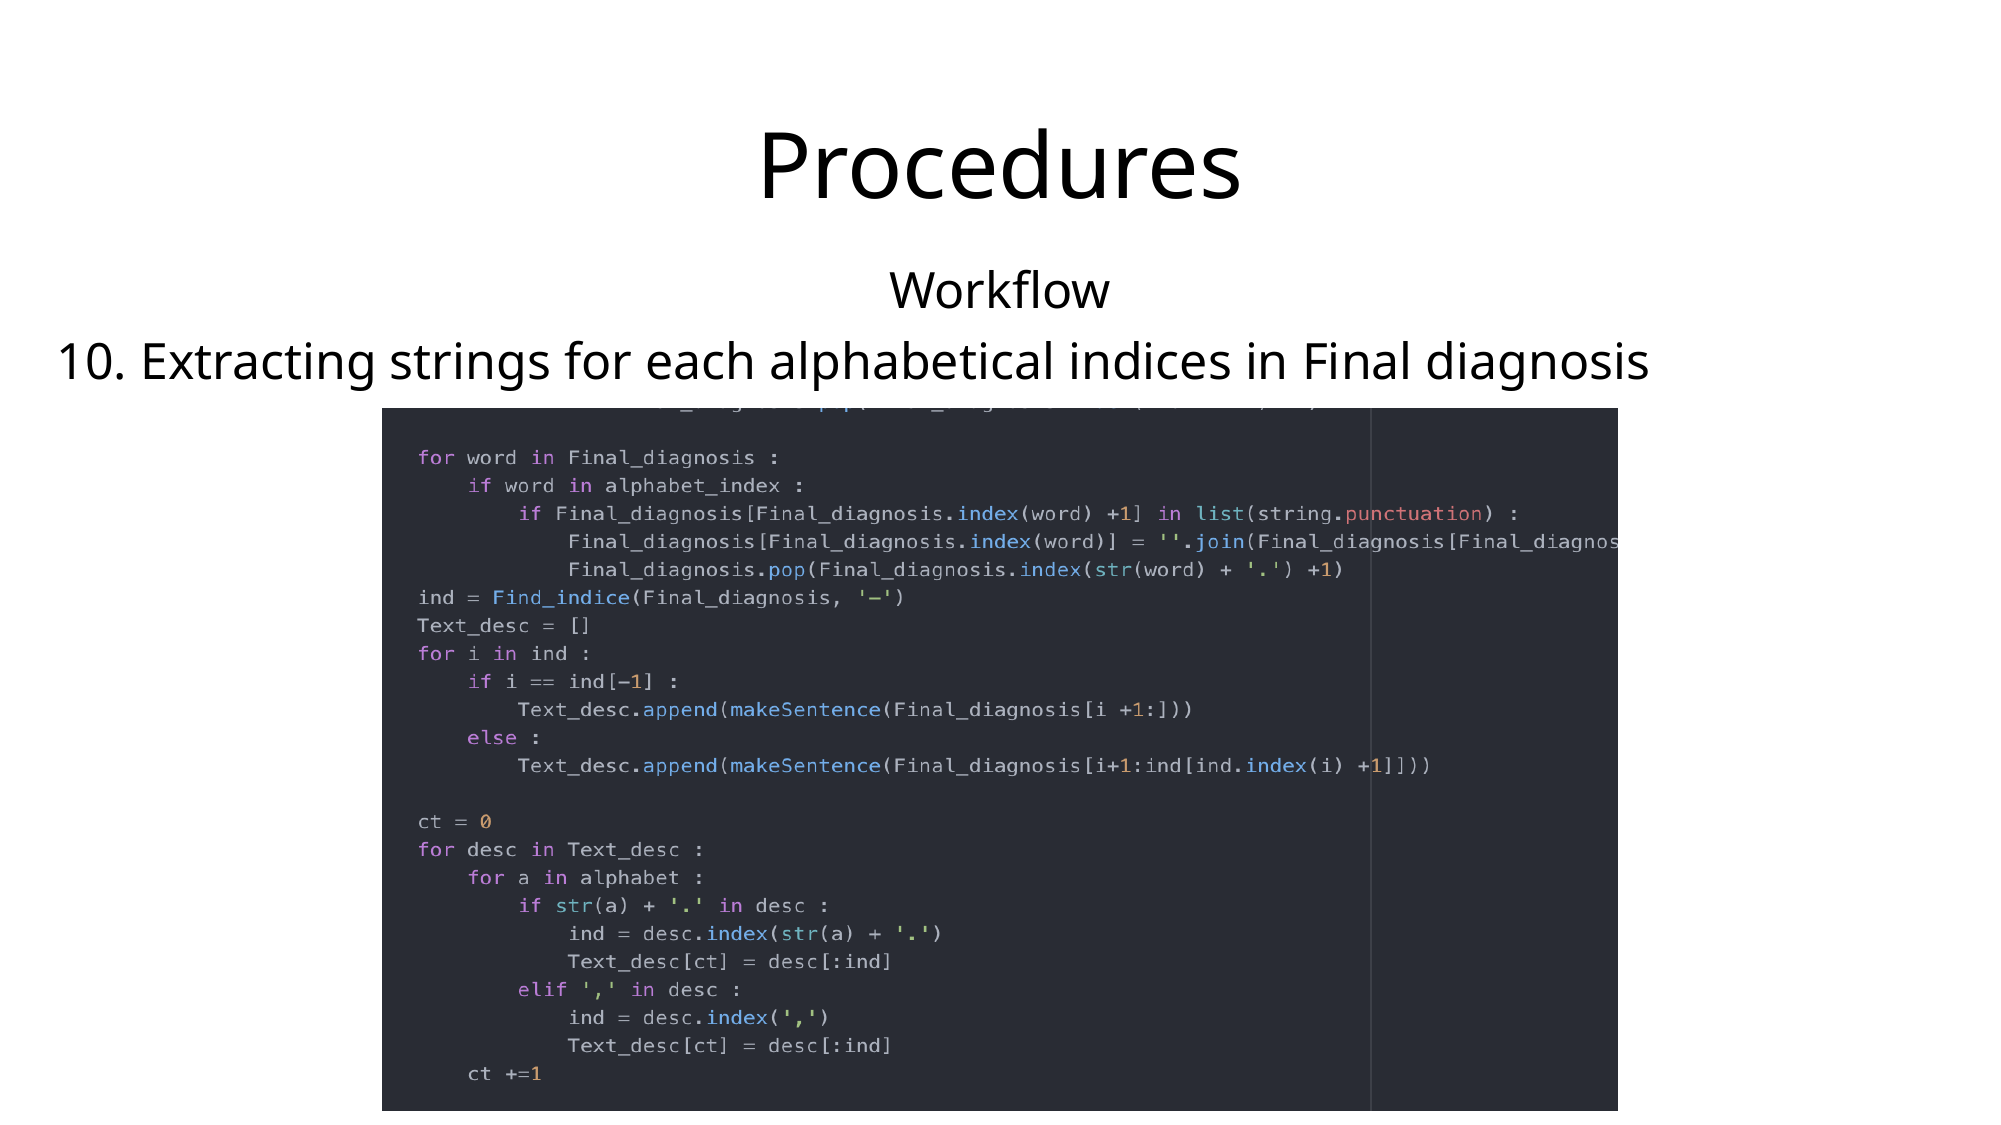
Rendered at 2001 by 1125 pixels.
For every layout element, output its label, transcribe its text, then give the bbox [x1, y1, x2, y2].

title Procedures [137, 59, 1863, 180]
text_box 10. Extracting strings for each alphabetical indices in Final diagnosis [42, 322, 1667, 398]
text_box Workflow [137, 180, 1863, 398]
picture [382, 408, 1618, 1111]
